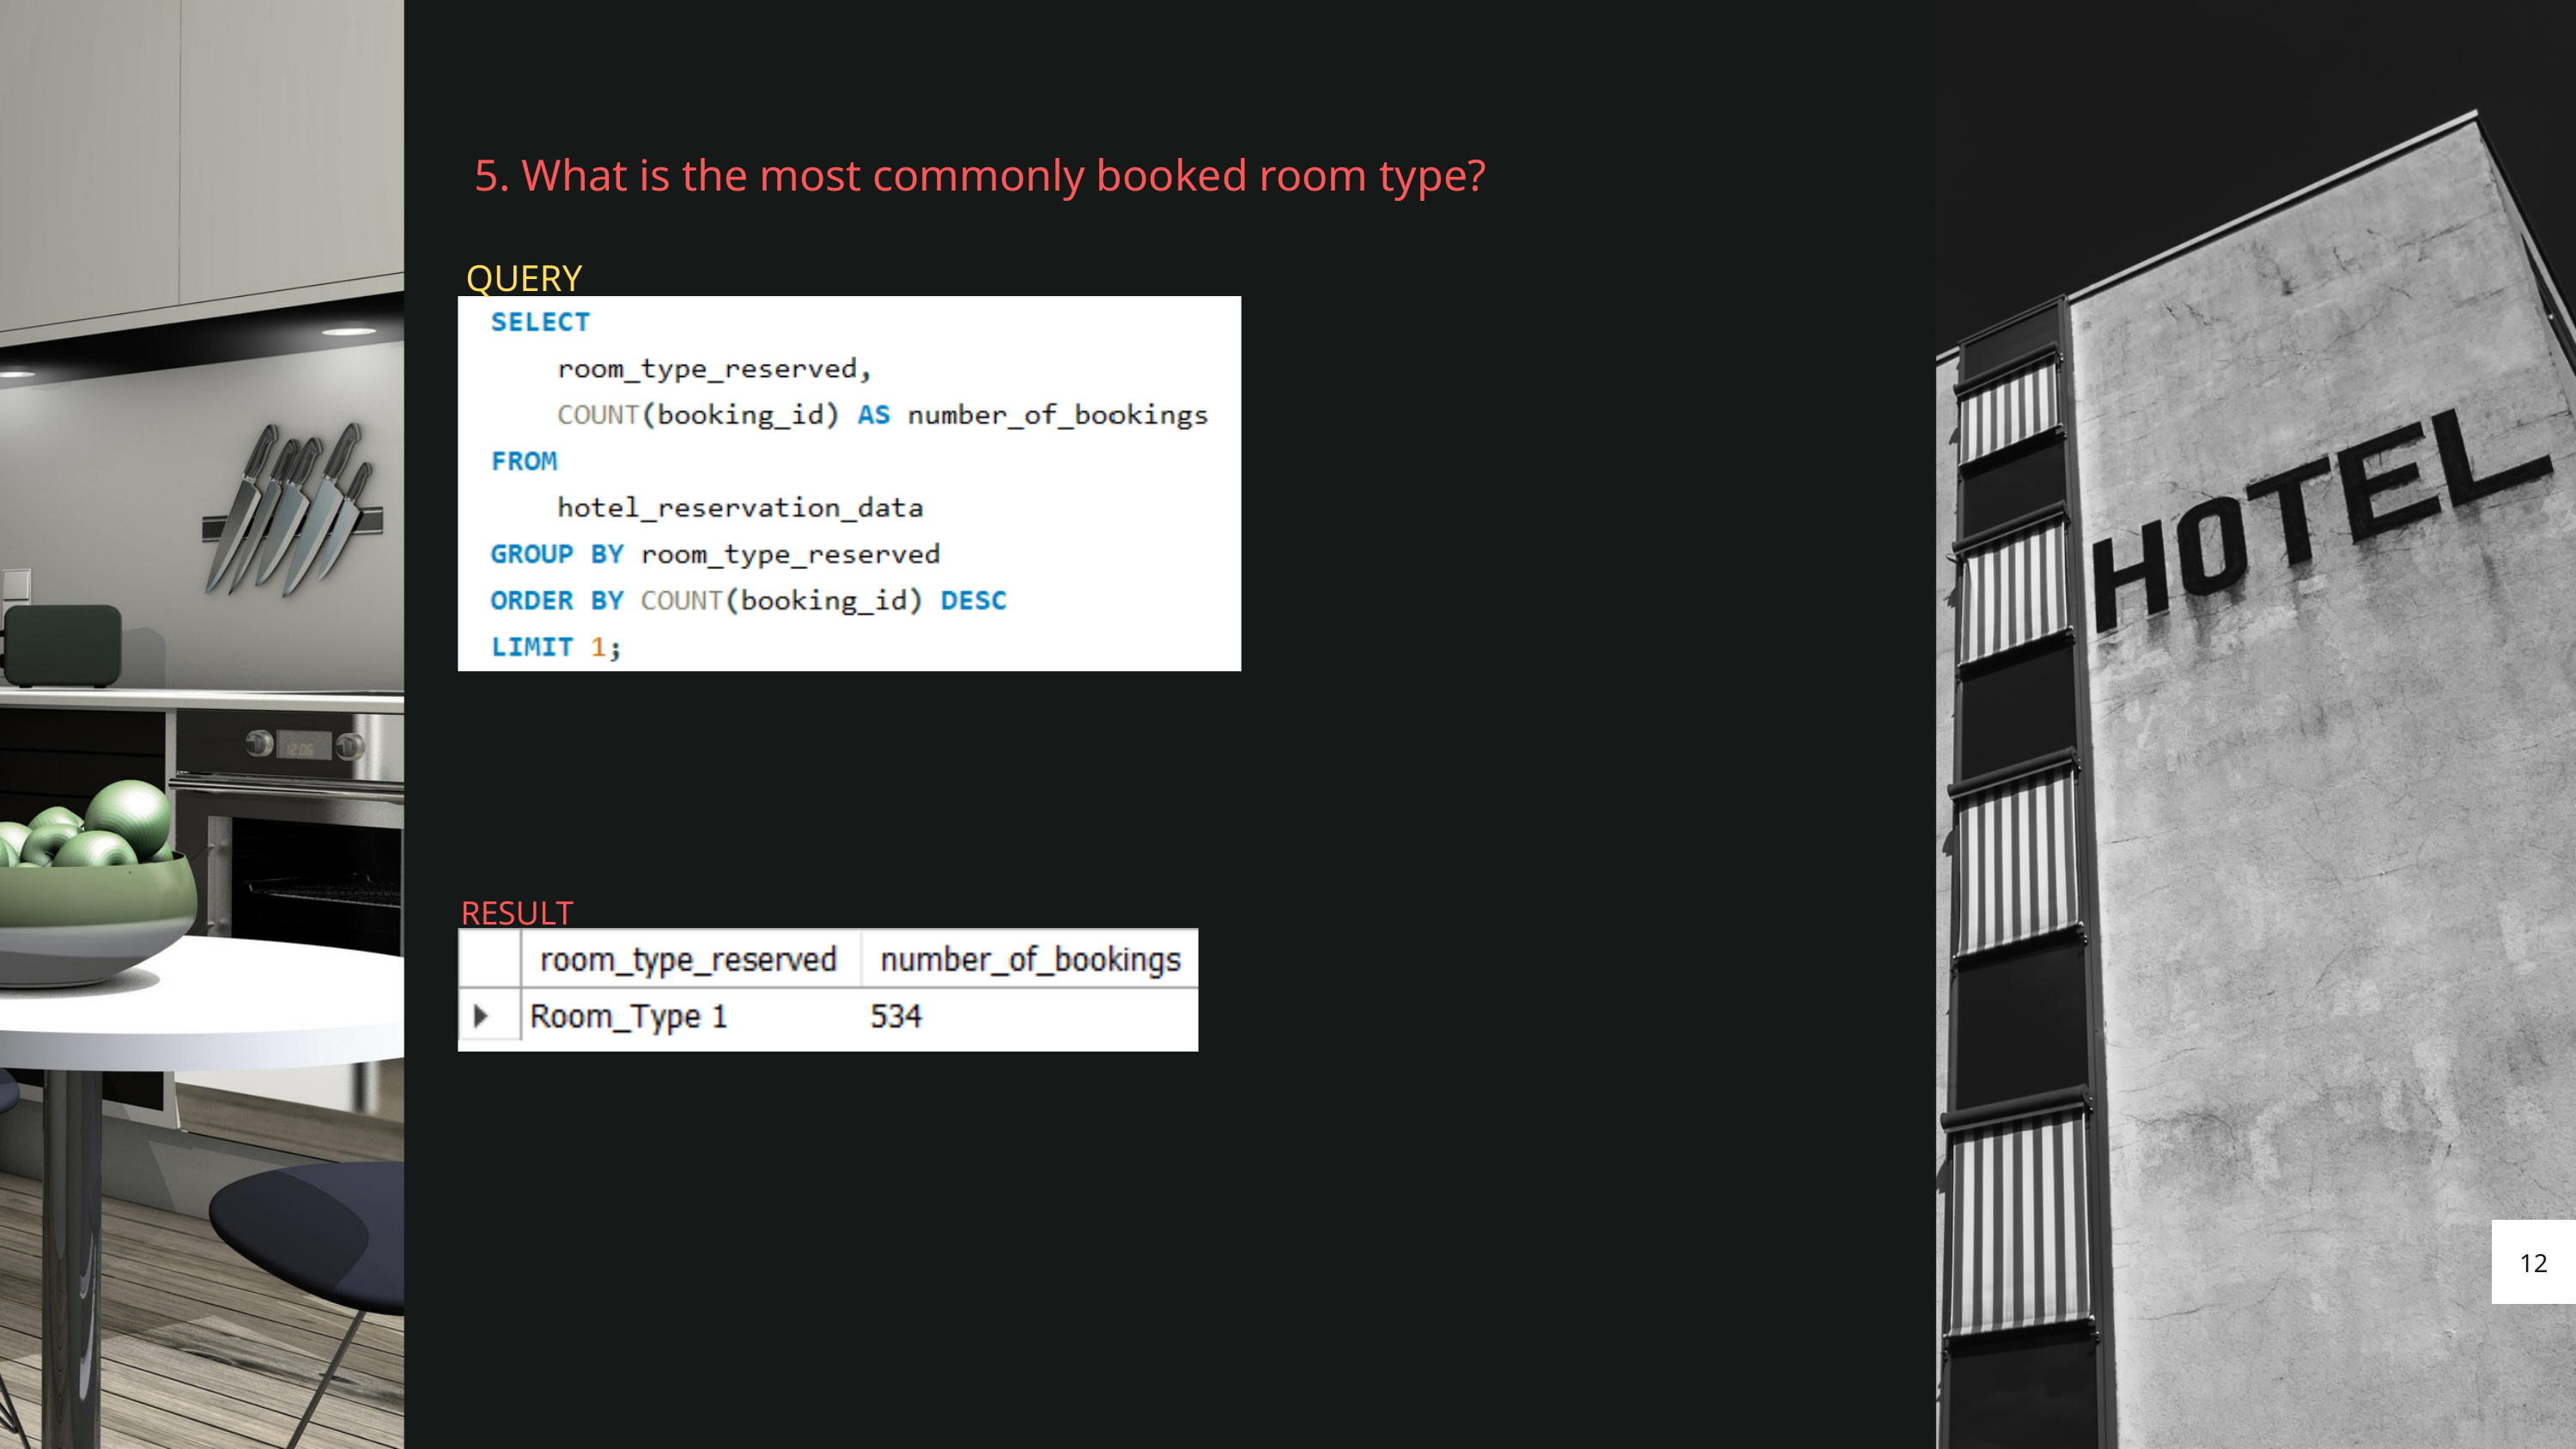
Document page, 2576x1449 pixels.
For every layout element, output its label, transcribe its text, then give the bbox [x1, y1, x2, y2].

text_box [458, 928, 1199, 1052]
text_box [1935, 0, 2576, 1449]
text_box QUERY [458, 248, 591, 300]
text_box RESULT [458, 886, 576, 931]
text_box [0, 0, 404, 1449]
text_box 5. What is the most commonly booked room type? [458, 139, 1526, 200]
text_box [2491, 1219, 2576, 1304]
text_box [458, 296, 1242, 671]
